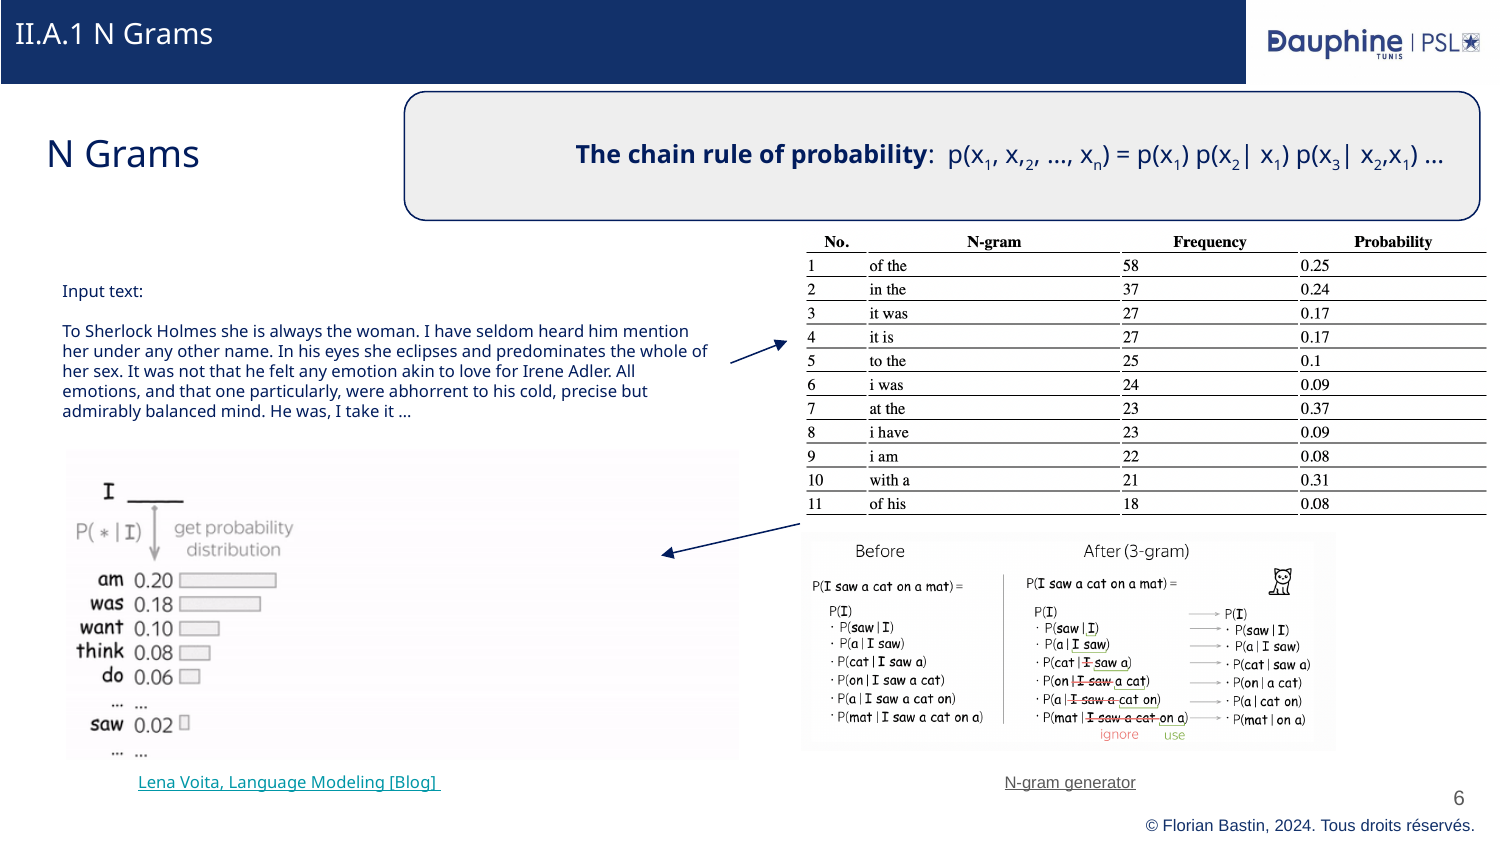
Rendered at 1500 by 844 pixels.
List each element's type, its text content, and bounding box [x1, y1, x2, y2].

picture [800, 227, 1487, 518]
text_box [730, 340, 788, 364]
text_box The chain rule of probability: p(x1, x,2, …, xn) = p(x1) p(x2| x1) p(x3| x2,x1) … [404, 91, 1480, 221]
text_box N-gram generator [989, 758, 1318, 799]
list N Grams [31, 103, 406, 203]
text_box [75, 89, 1083, 103]
picture [801, 531, 1336, 752]
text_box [660, 523, 801, 556]
picture [66, 449, 739, 761]
title II.A.1 N Grams [0, 0, 1246, 85]
slide_number ‹#› [1389, 764, 1480, 830]
text_box Lena Voita, Language Modeling [Blog] [123, 770, 658, 799]
picture [1246, 0, 1500, 85]
text_box Input text: To Sherlock Holmes she is always the woman. I have seldom heard him mention her under any other name. In his eyes she eclipses and predominates the whole of her sex. It was not that he felt any emotion akin to love for Irene Adler. All emotions, and that one particularly, were abhorrent to his cold, precise but admirably balanced mind. He was, I take it … [47, 246, 733, 407]
